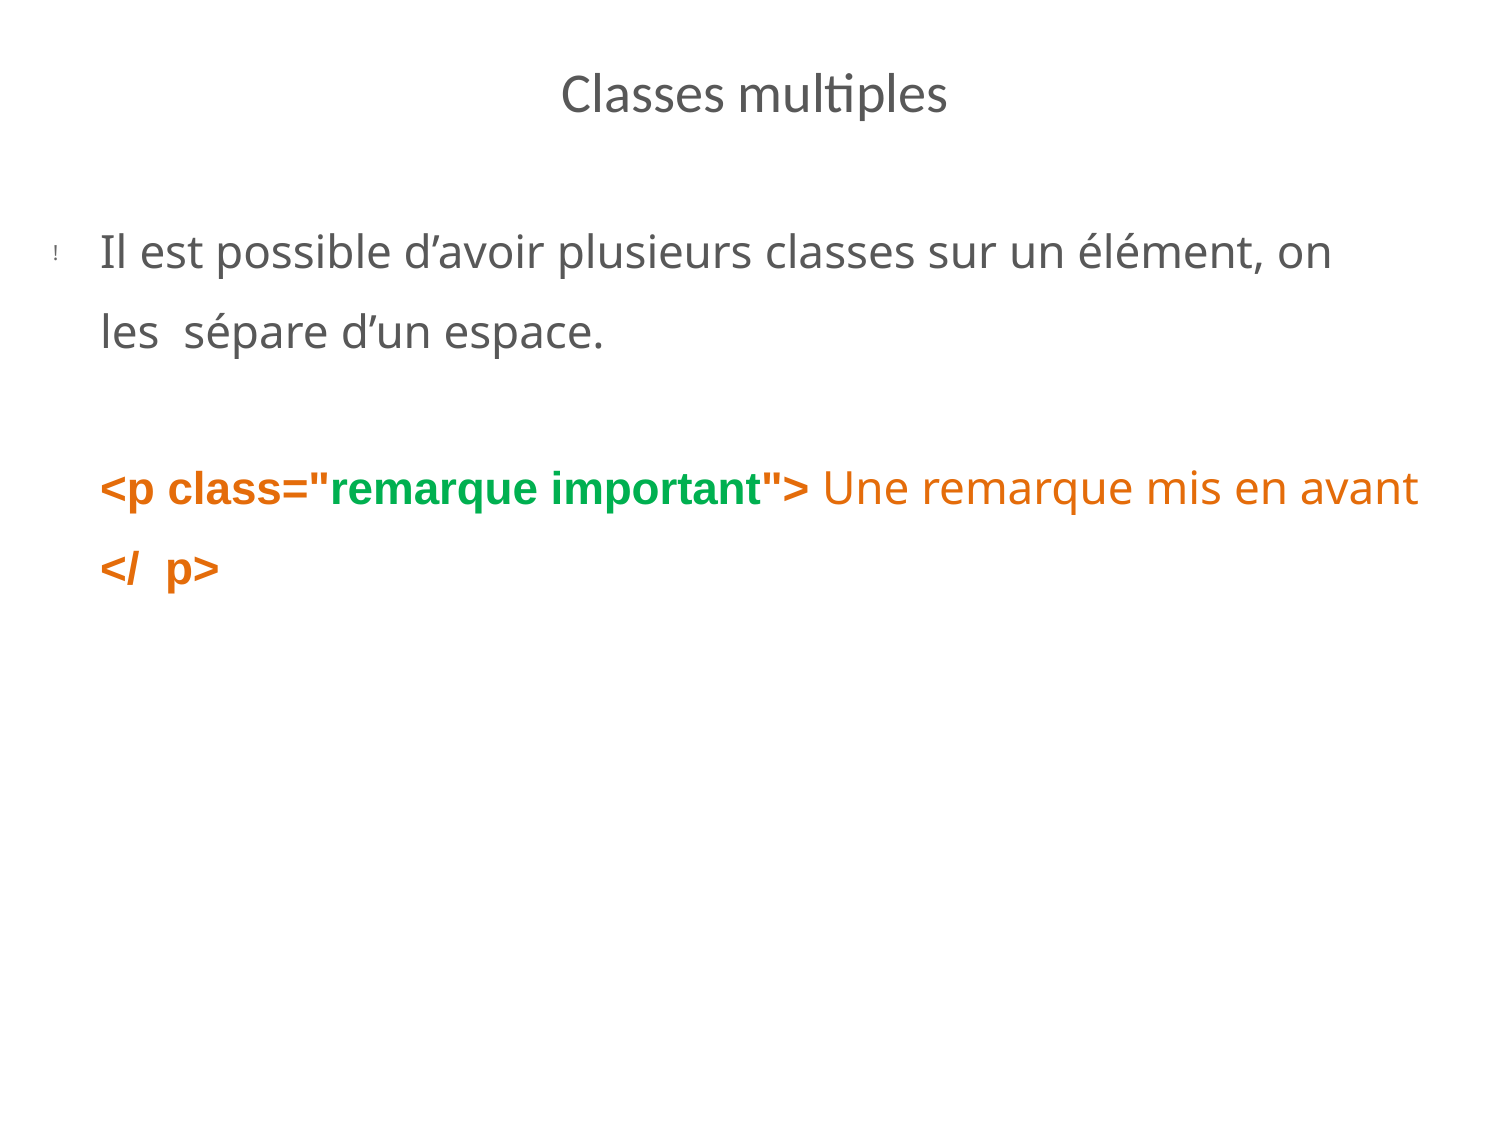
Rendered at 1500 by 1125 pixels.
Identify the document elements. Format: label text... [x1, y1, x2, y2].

title Classes multiples [512, 0, 996, 184]
text_box <p class="remarque important"> Une remarque mis en avant </ p> [98, 432, 1433, 594]
text_box ! [51, 236, 68, 265]
text_box Il est possible d’avoir plusieurs classes sur un élément, on les sépare d’un espace. [98, 196, 1341, 358]
